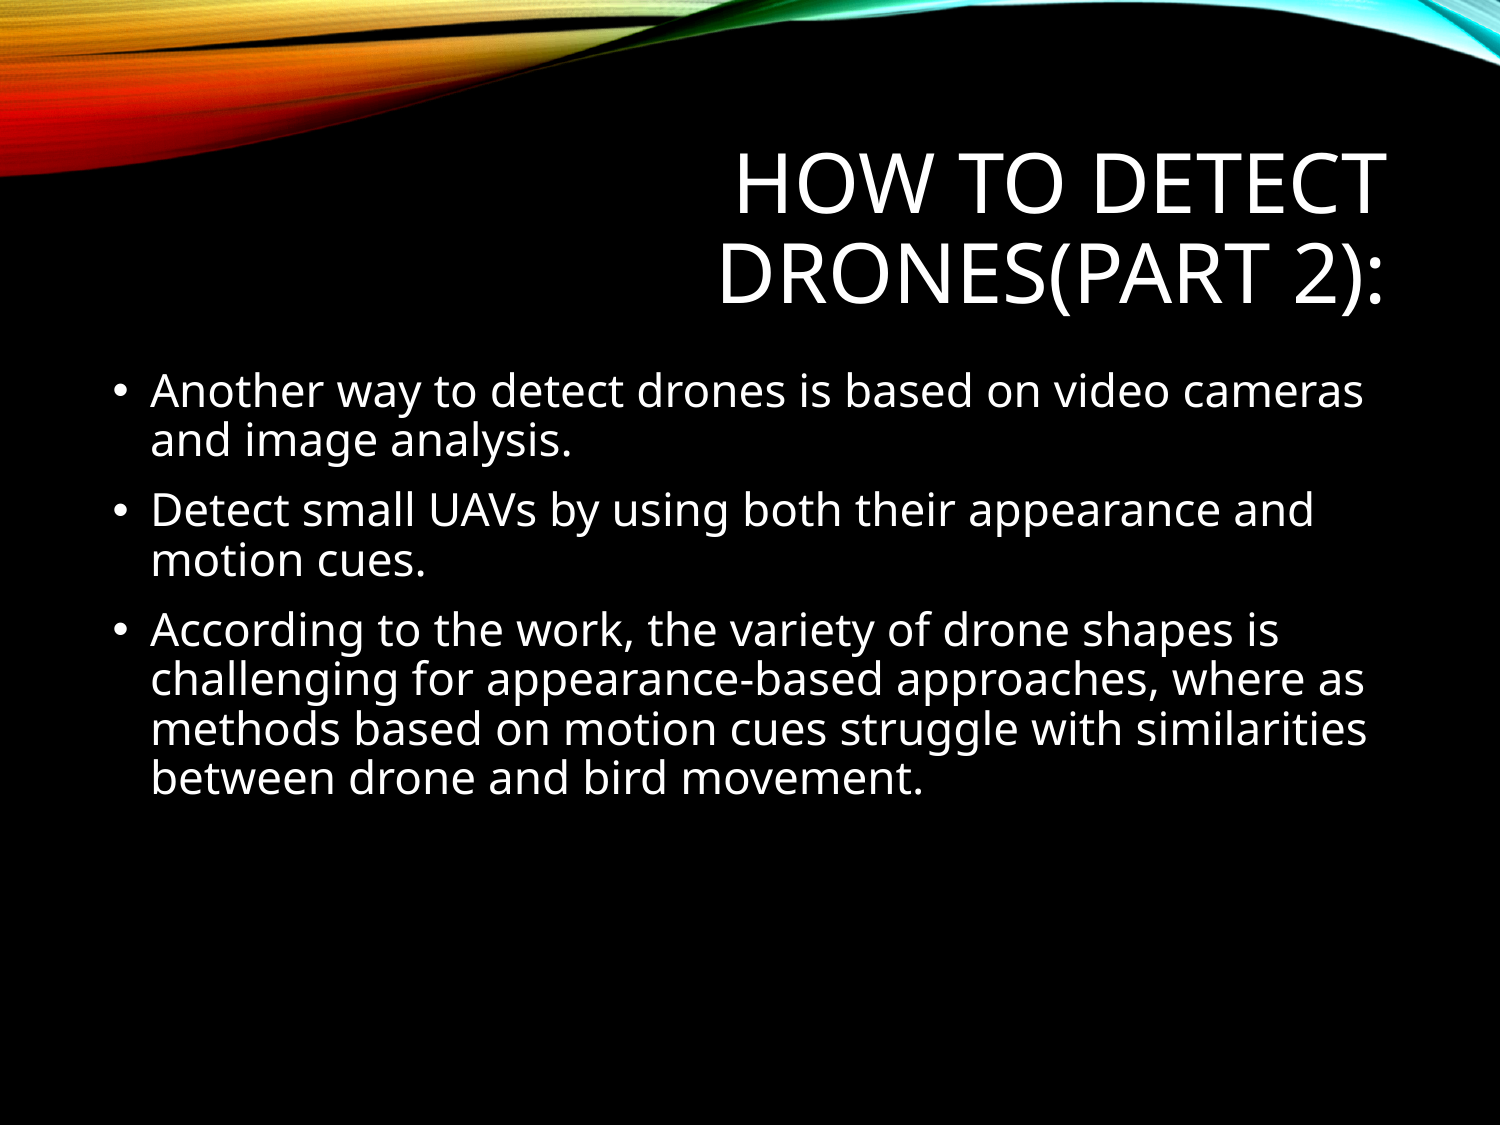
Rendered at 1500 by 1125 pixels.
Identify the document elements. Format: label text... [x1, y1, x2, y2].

title How to Detect Drones(Part 2): [356, 125, 1403, 338]
picture [0, 0, 1500, 178]
list Another way to detect drones is based on video cameras and image analysis. Detect small UAVs by using both their appearance and motion cues. According to the work, the variety of drone shapes is challenging for appearance-based approaches, where as methods based on motion cues struggle with similarities between drone and bird movement. [97, 360, 1403, 1028]
